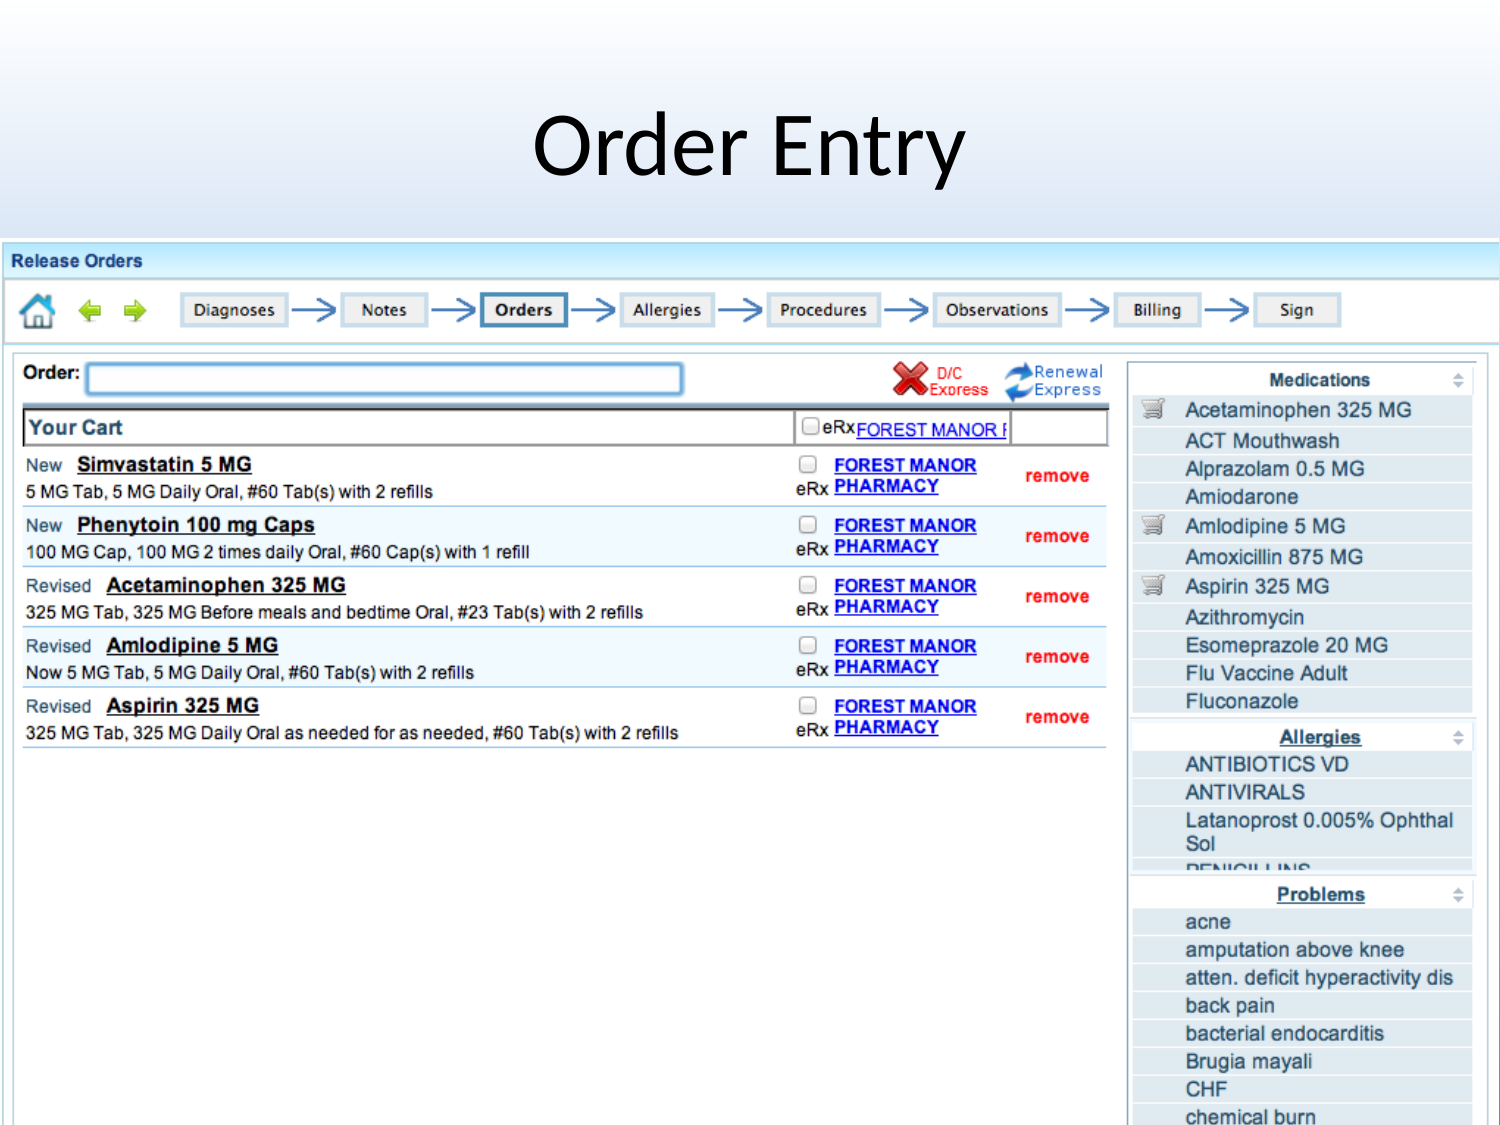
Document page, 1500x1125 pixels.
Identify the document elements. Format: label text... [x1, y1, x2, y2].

picture [0, 237, 1499, 1125]
title Order Entry [75, 45, 1425, 233]
